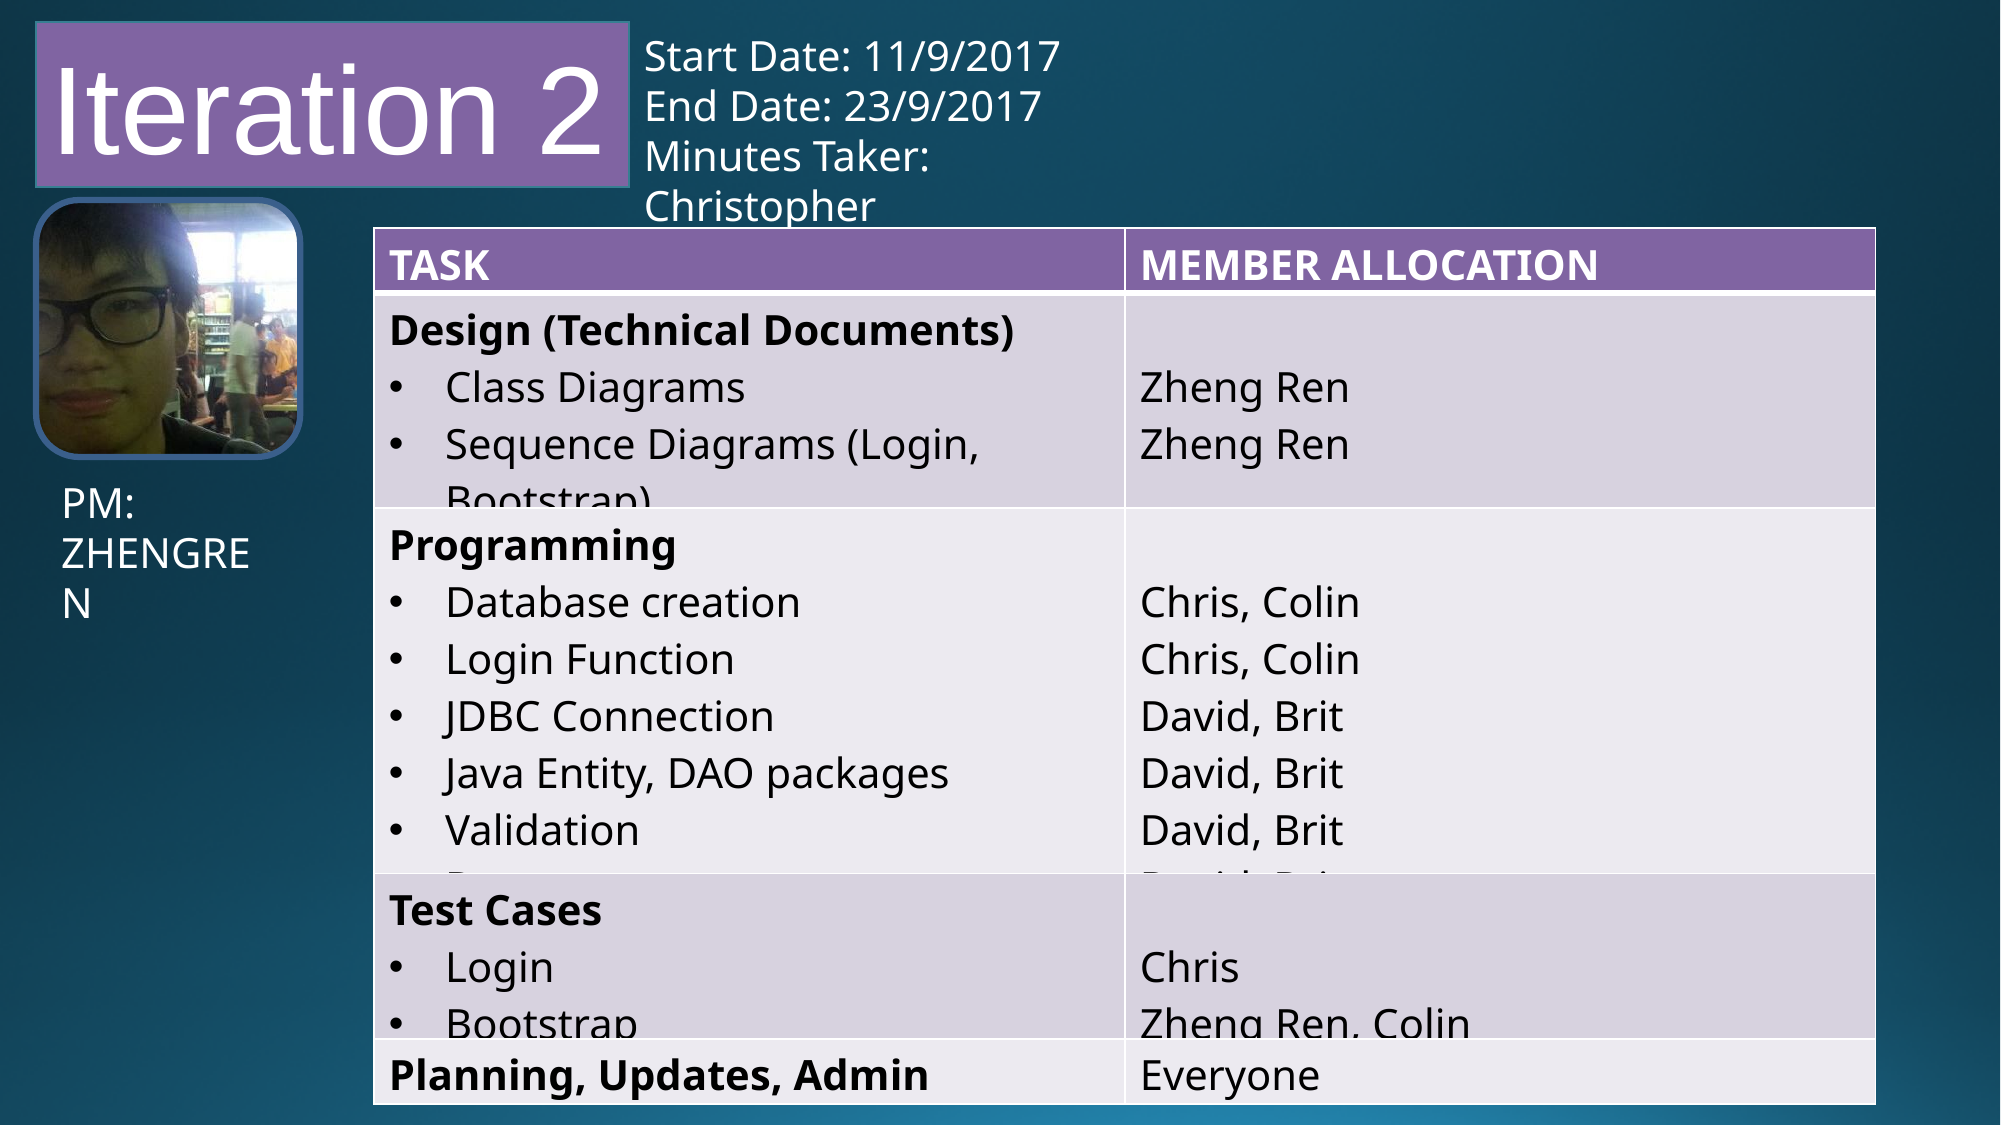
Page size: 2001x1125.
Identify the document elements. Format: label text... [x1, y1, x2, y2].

text_box Start Date: 11/9/2017 End Date: 23/9/2017 Minutes Taker: Christopher [629, 22, 1171, 227]
text_box Iteration 2 [35, 21, 630, 188]
table_cell Chris, Colin Chris, Colin David, Brit David, Brit David, Brit David, Brit [1126, 509, 1875, 873]
table_cell Design (Technical Documents) Class Diagrams Sequence Diagrams (Login, Bootstrap) [375, 296, 1124, 507]
table_cell Chris Zheng Ren, Colin [1126, 874, 1875, 1038]
text_box [35, 198, 302, 459]
table_header TASK [375, 229, 1124, 290]
table_header MEMBER ALLOCATION [1126, 229, 1875, 290]
text_box PM: ZHENGREN [46, 469, 290, 634]
table_cell Test Cases Login Bootstrap [375, 874, 1124, 1038]
table_cell Programming Database creation Login Function JDBC Connection Java Entity, DAO packages Validation Bootstrap create [375, 509, 1124, 873]
table_cell Planning, Updates, Admin [375, 1040, 1124, 1103]
table_cell Everyone [1126, 1040, 1875, 1103]
picture [0, 0, 2001, 1125]
table_cell Zheng Ren Zheng Ren [1126, 296, 1875, 507]
